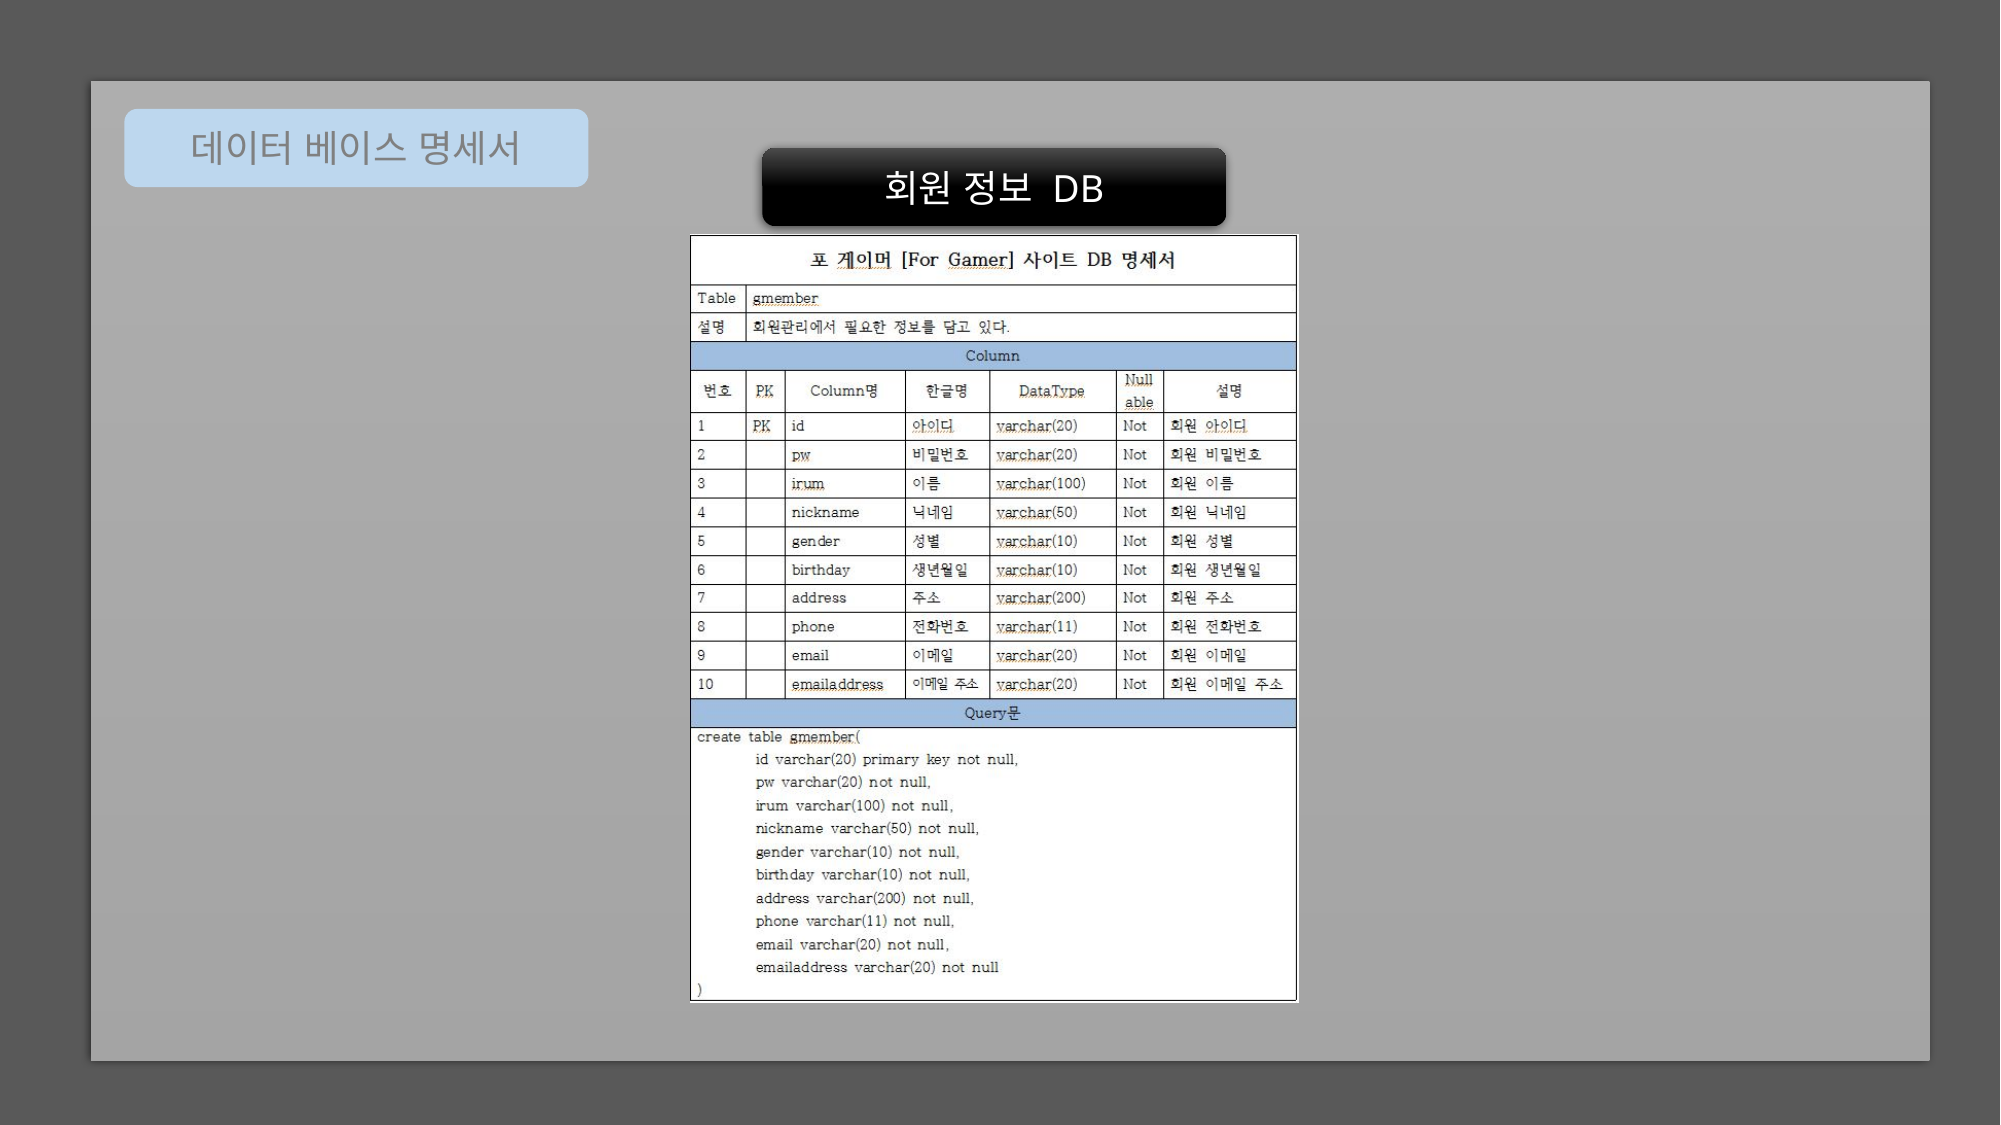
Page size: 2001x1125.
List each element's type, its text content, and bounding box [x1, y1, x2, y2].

text_box 데이터 베이스 명세서 [123, 107, 590, 189]
text_box 회원 정보 DB [762, 147, 1227, 227]
text_box [91, 81, 1930, 1061]
picture [690, 234, 1299, 1003]
